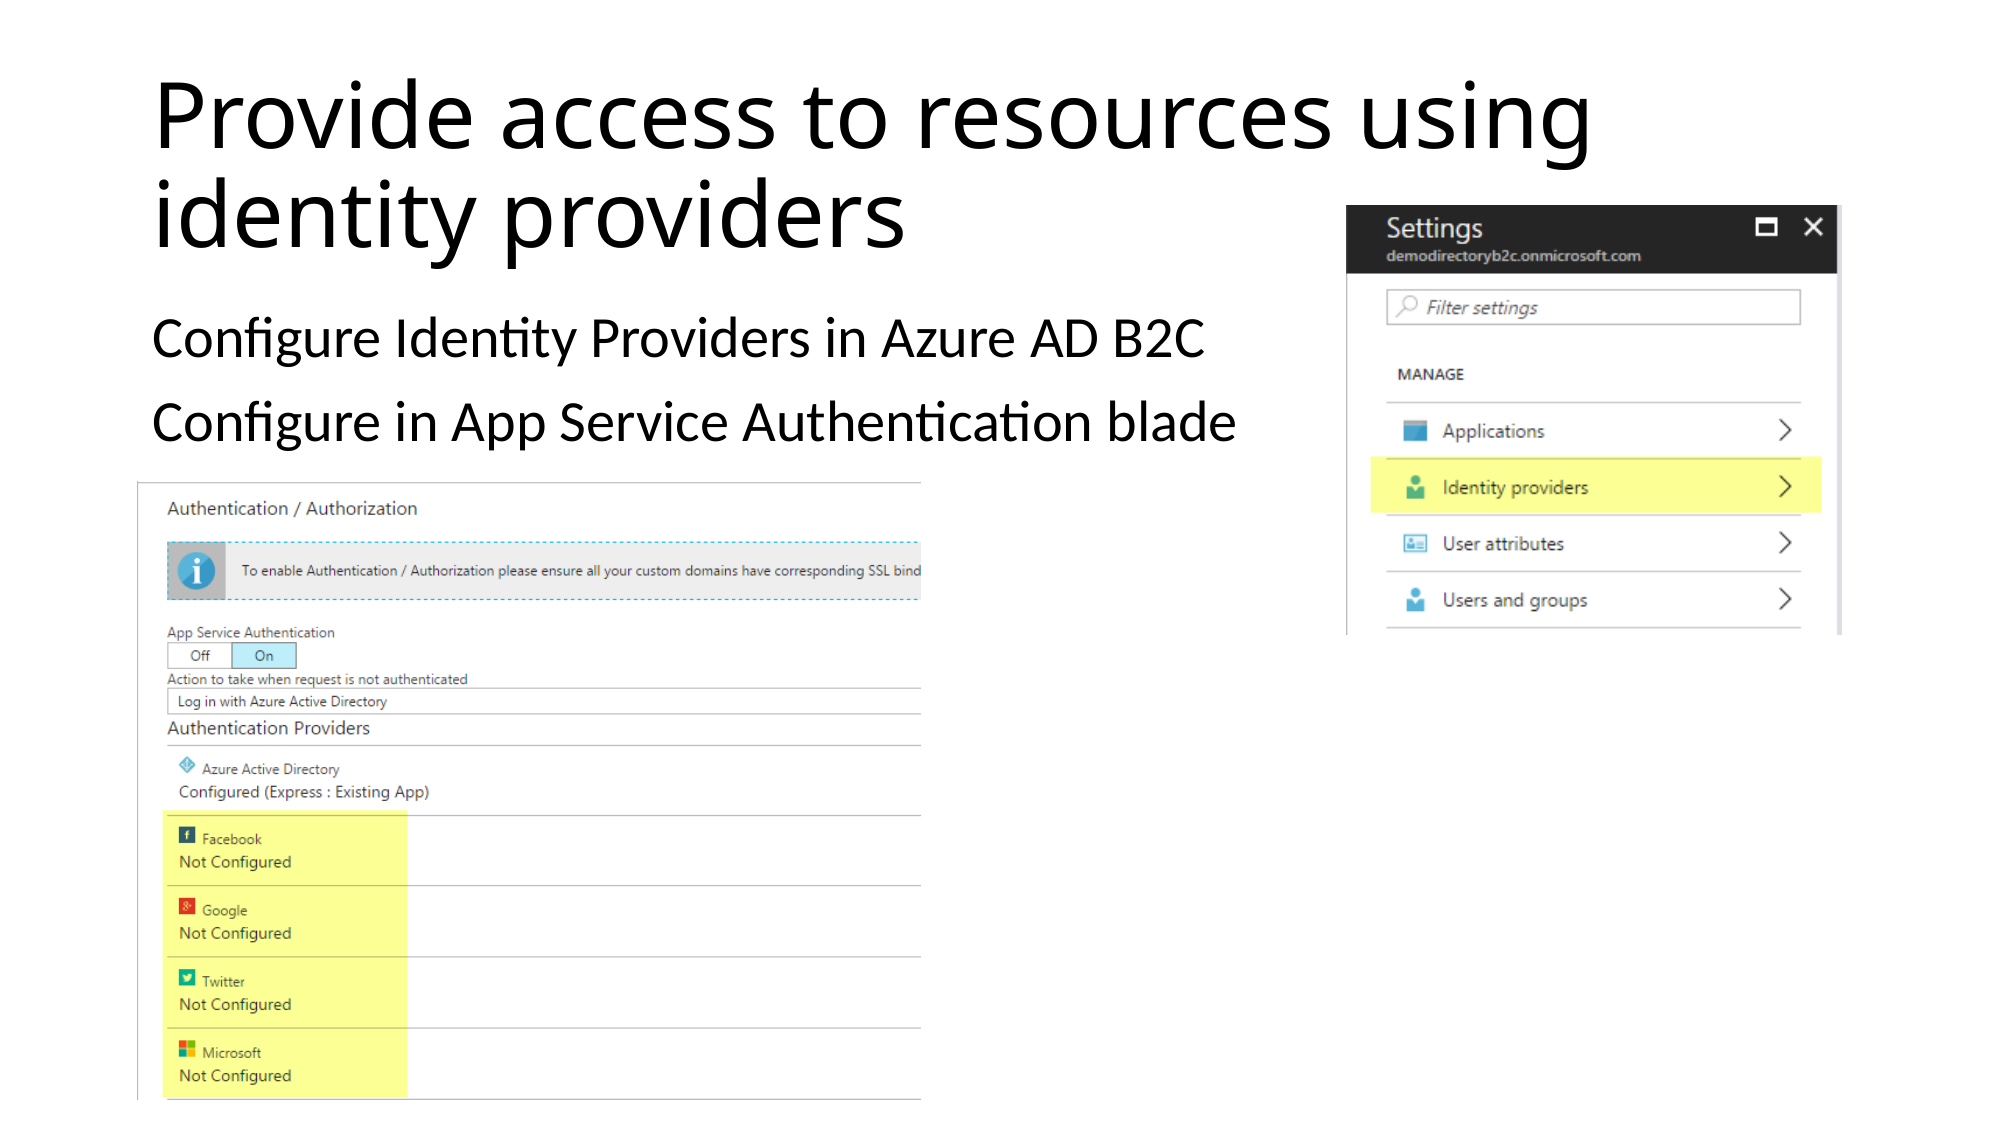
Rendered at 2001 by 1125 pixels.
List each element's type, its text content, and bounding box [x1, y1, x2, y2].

picture [137, 481, 921, 1100]
list Configure Identity Providers in Azure AD B2C Configure in App Service Authentication blade [137, 299, 1863, 1014]
picture [1346, 205, 1842, 636]
title Provide access to resources using identity providers [137, 59, 1863, 278]
